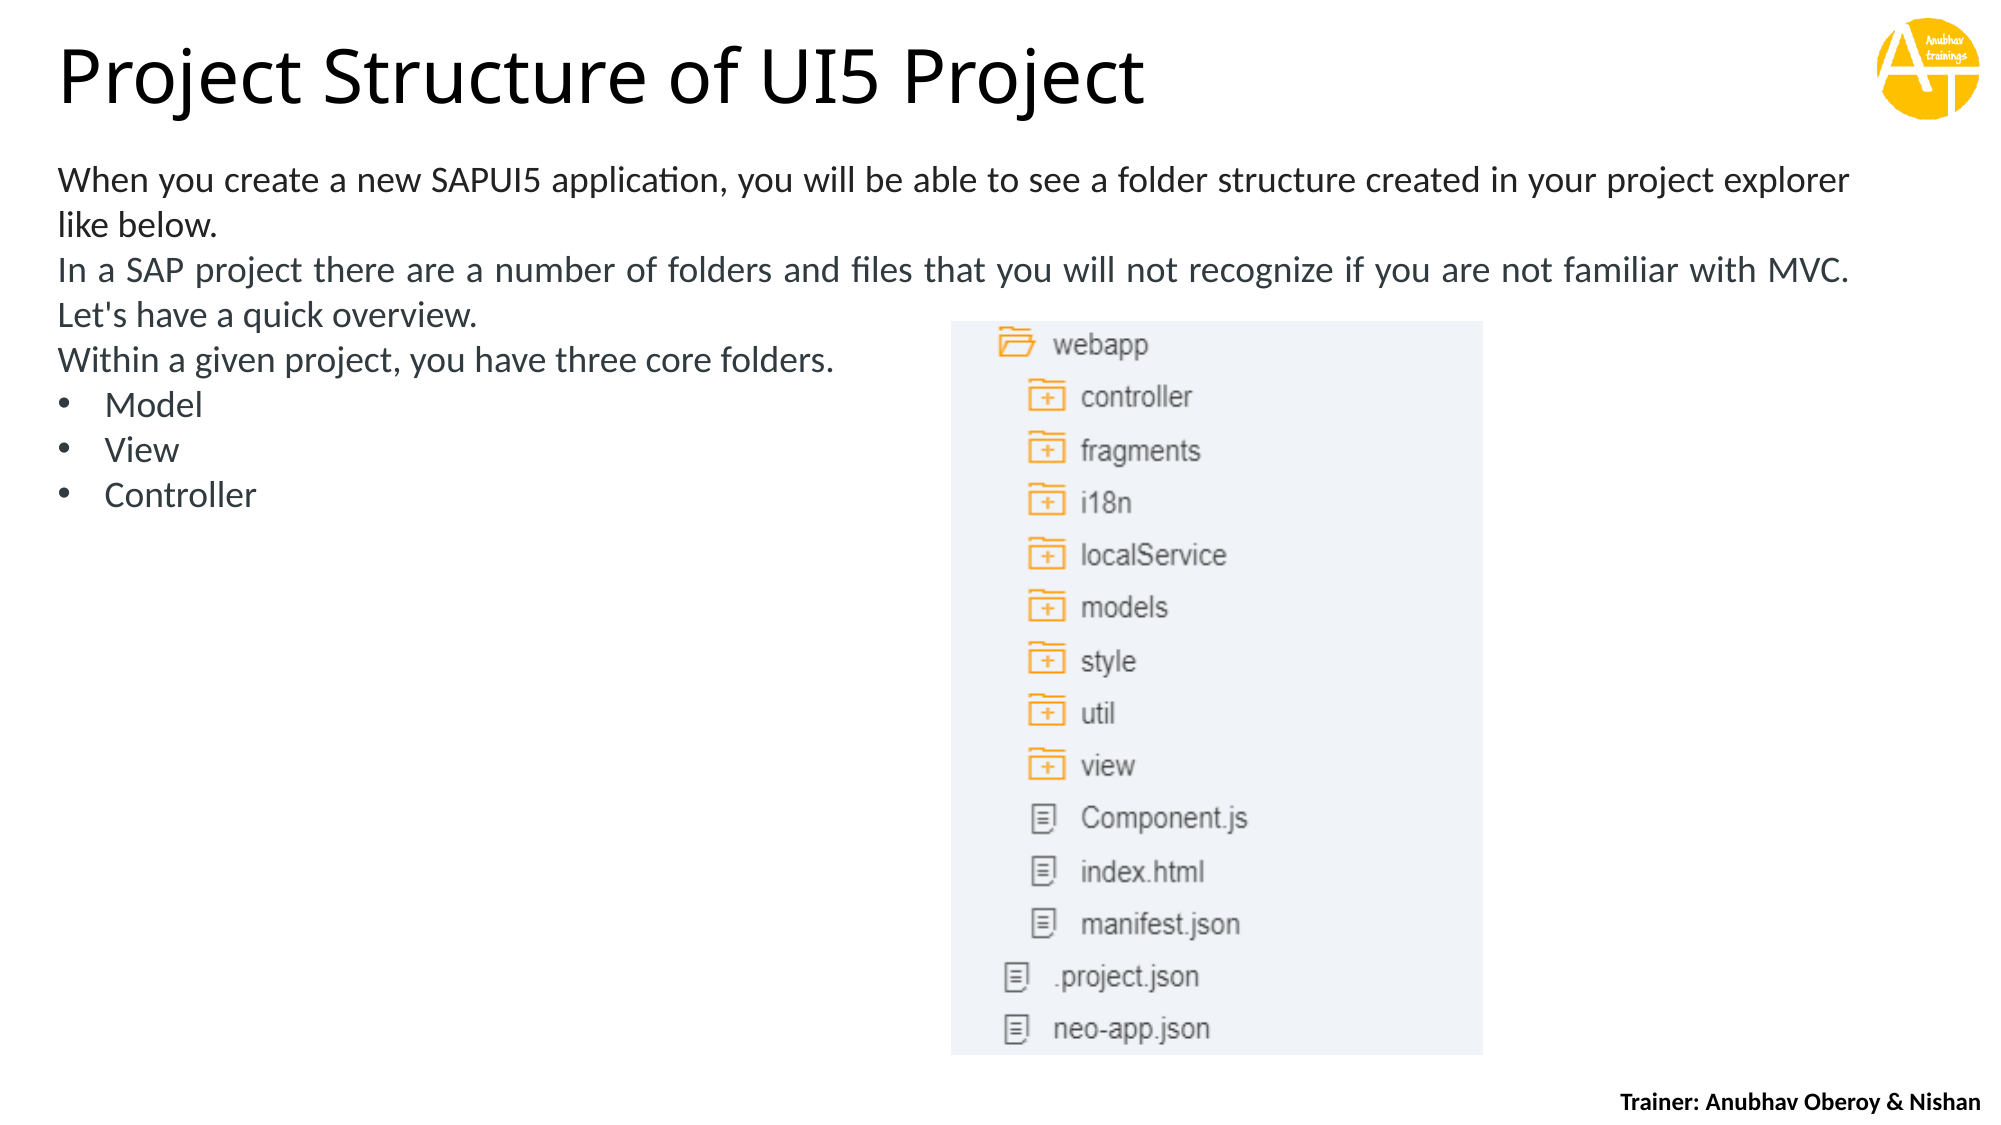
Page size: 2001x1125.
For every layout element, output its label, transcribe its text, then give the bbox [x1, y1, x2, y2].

text_box Project Structure of UI5 Project [42, 30, 1867, 147]
text_box When you create a new SAPUI5 application, you will be able to see a folder structure created in your project explorer like below. In a SAP project there are a number of folders and files that you will not recognize if you are not familiar with MVC. Let's have a quick overview. Within a given project, you have three core folders. Model View Controller [42, 147, 1867, 568]
picture [1866, 11, 1985, 128]
footer Trainer: Anubhav Oberoy & Nishan [1568, 1077, 1998, 1123]
picture [951, 321, 1483, 1055]
